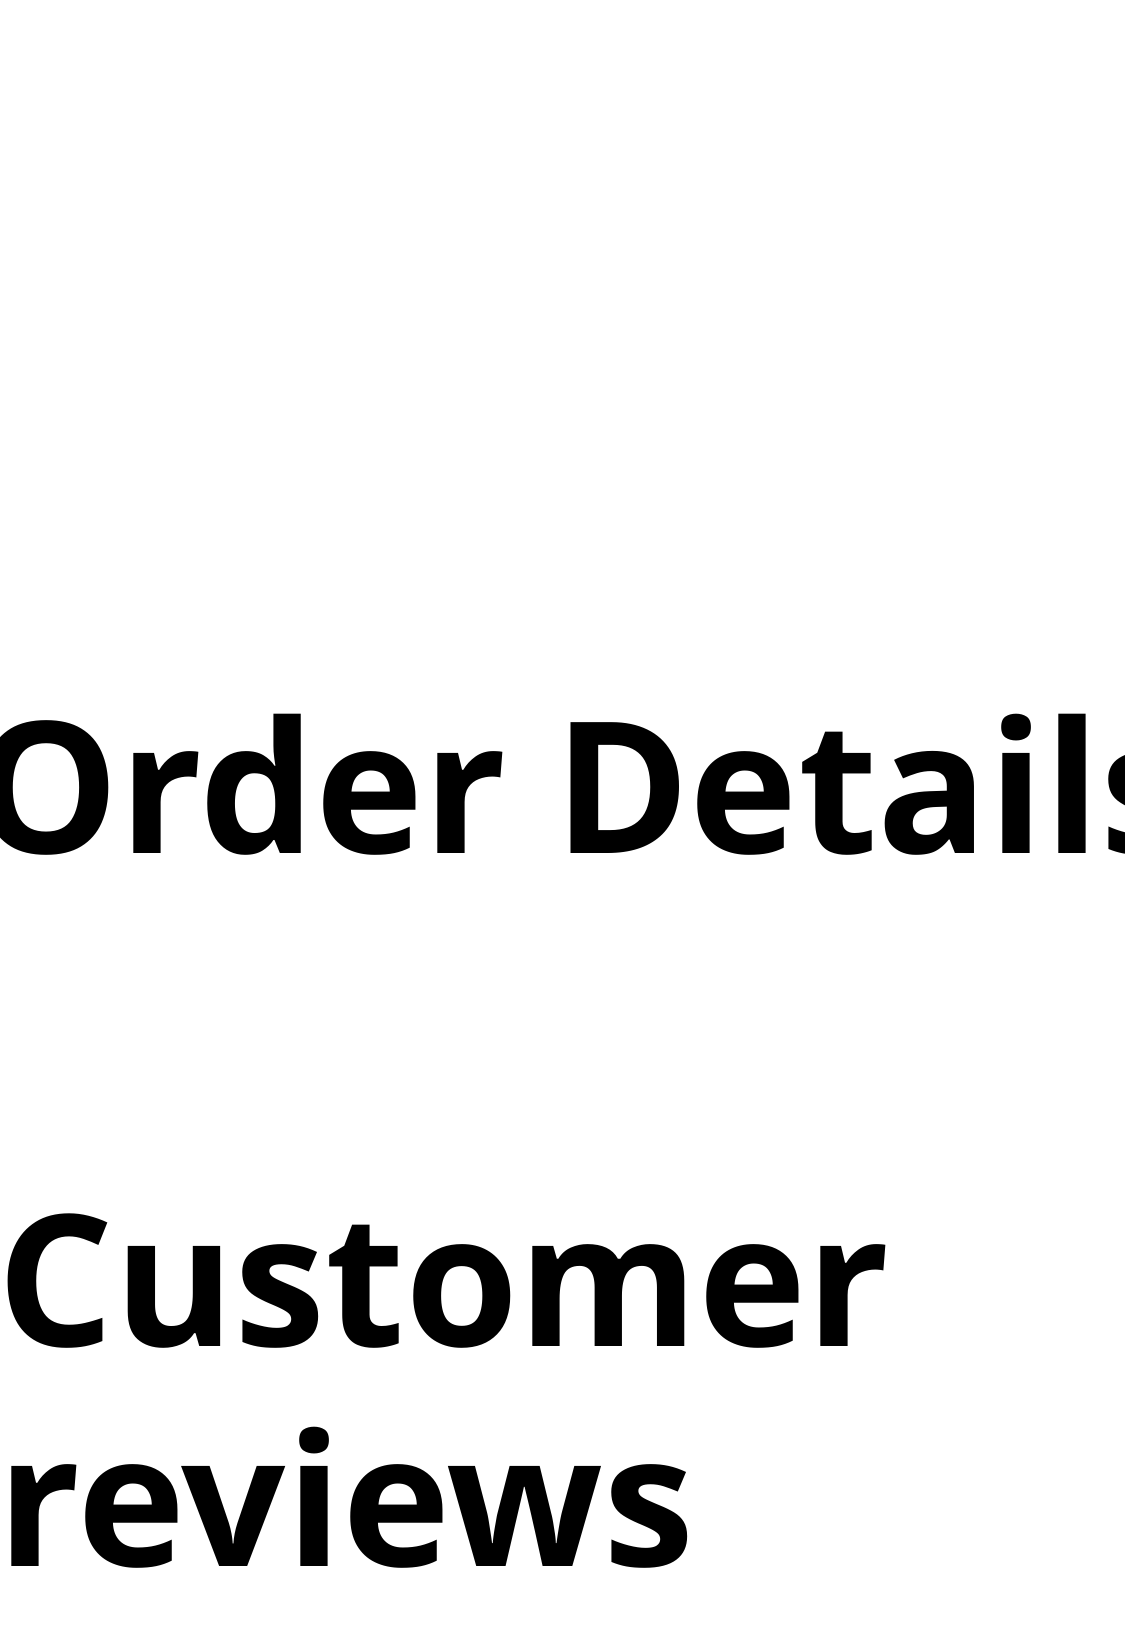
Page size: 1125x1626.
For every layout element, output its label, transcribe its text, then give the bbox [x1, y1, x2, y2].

text_box Customer reviews [0, 1155, 1125, 1611]
text_box Order Details [0, 662, 1125, 898]
